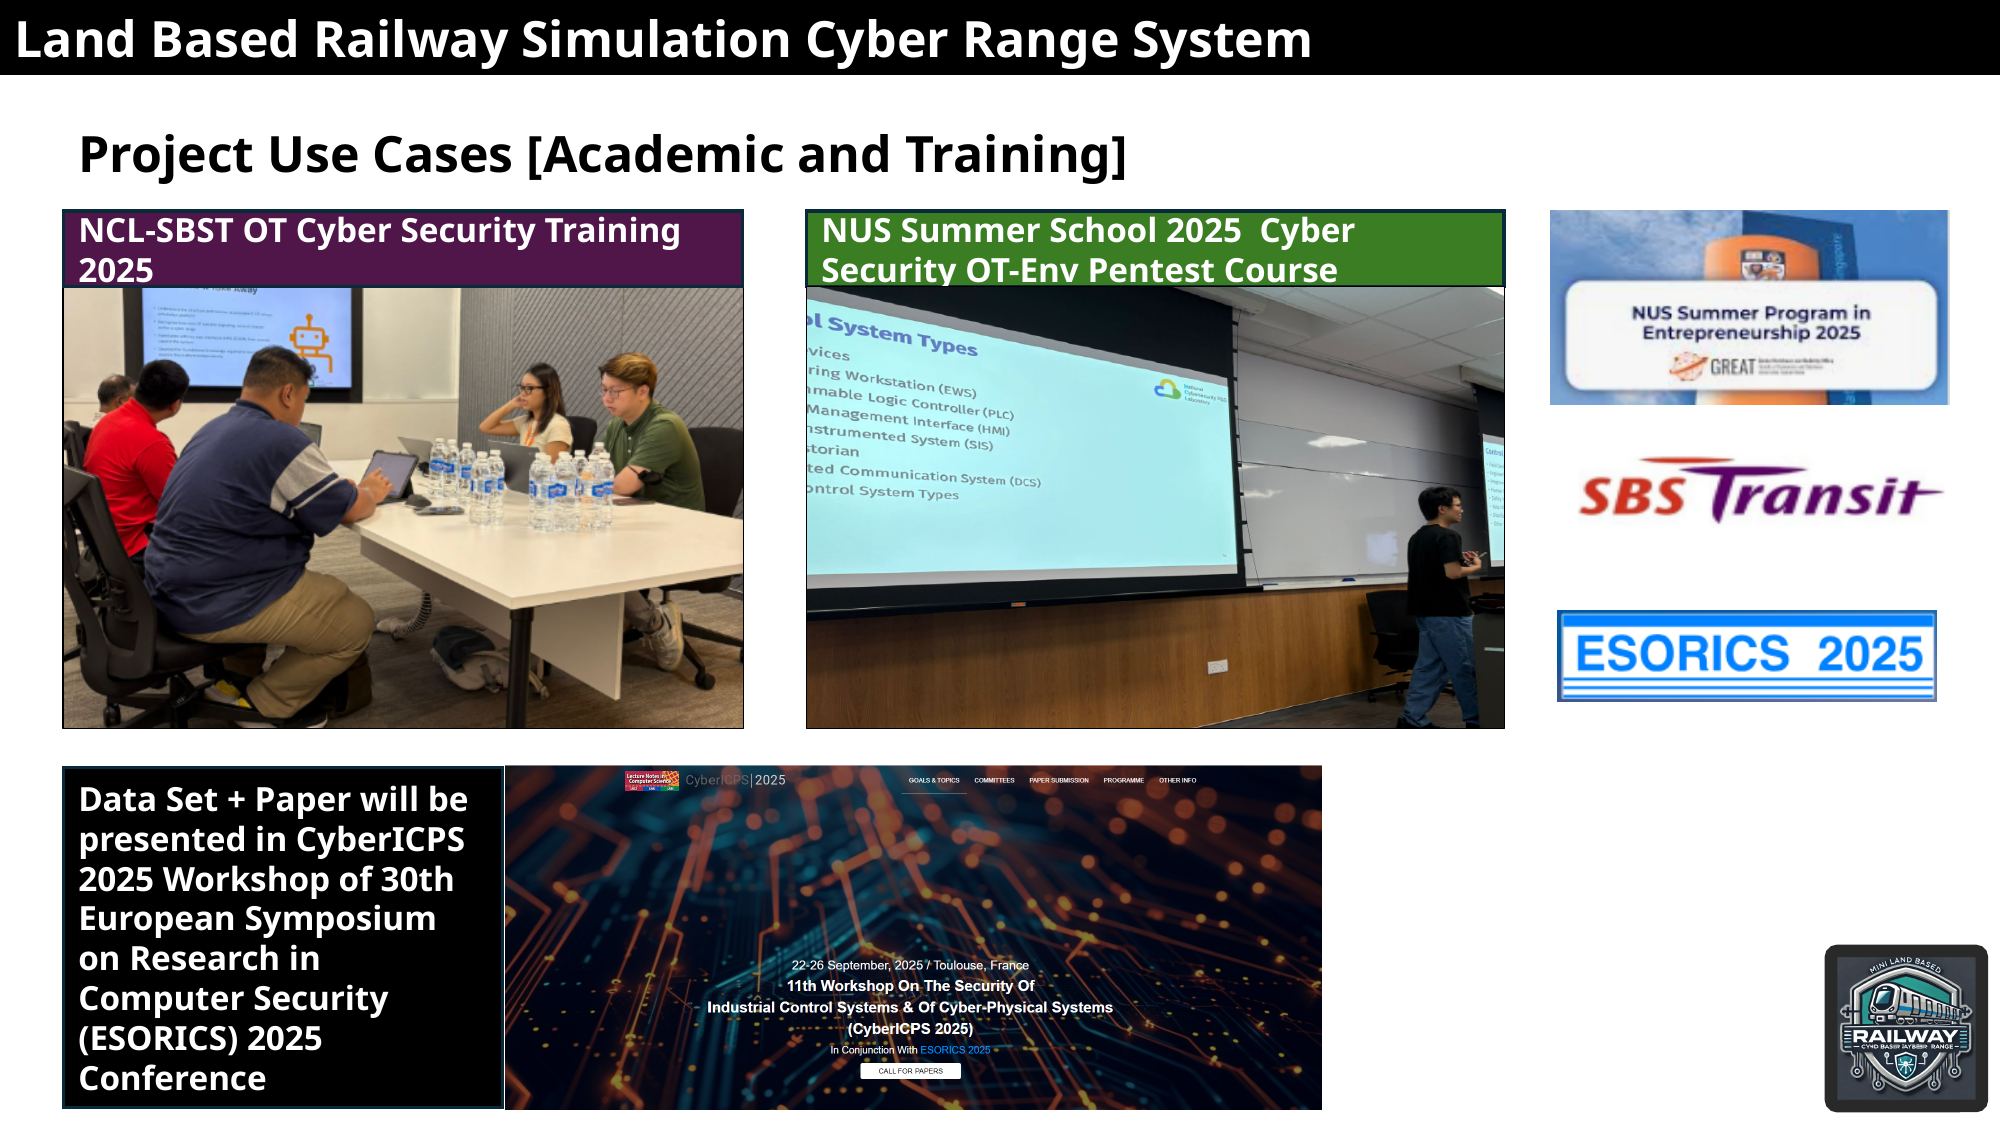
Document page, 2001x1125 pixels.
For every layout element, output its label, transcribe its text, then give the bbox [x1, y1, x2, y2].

text_box NUS Summer School 2025 Cyber Security OT-Env Pentest Course [805, 209, 1506, 288]
picture [1830, 950, 1983, 1107]
picture [505, 763, 1322, 1110]
text_box Project Use Cases [Academic and Training] [63, 115, 1391, 191]
picture [1533, 429, 1968, 541]
picture [62, 210, 744, 729]
picture [806, 286, 1505, 729]
text_box Land Based Railway Simulation Cyber Range System [0, 0, 2000, 75]
text_box Data Set + Paper will be presented in CyberICPS 2025 Workshop of 30th European Symposium on Research in Computer Security (ESORICS) 2025 Conference [62, 766, 504, 1109]
picture [1557, 610, 1937, 703]
picture [1550, 210, 1950, 406]
